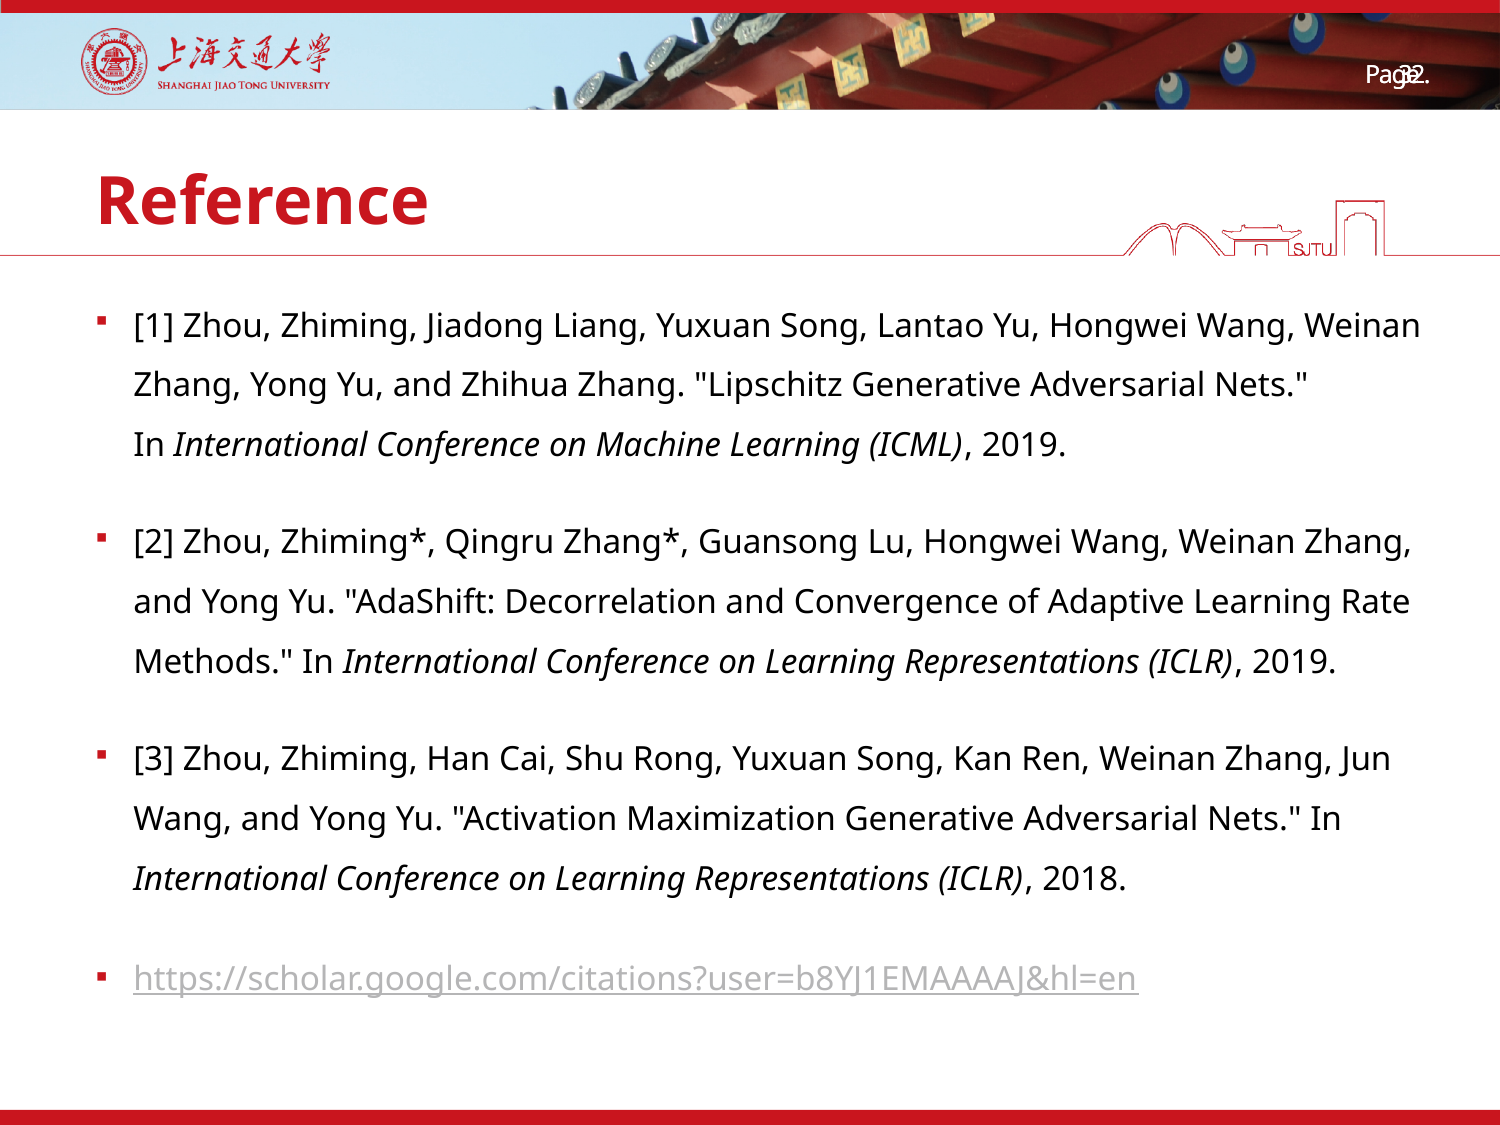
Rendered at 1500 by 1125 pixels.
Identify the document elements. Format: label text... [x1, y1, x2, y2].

picture [0, 0, 1500, 110]
title Reference [81, 160, 1455, 255]
list [1] Zhou, Zhiming, Jiadong Liang, Yuxuan Song, Lantao Yu, Hongwei Wang, Weinan Zhang, Yong Yu, and Zhihua Zhang. "Lipschitz Generative Adversarial Nets." In International Conference on Machine Learning (ICML), 2019. [2] Zhou, Zhiming*, Qingru Zhang*, Guansong Lu, Hongwei Wang, Weinan Zhang, and Yong Yu. "AdaShift: Decorrelation and Convergence of Adaptive Learning Rate Methods." In International Conference on Learning Representations (ICLR), 2019. [3] Zhou, Zhiming, Han Cai, Shu Rong, Yuxuan Song, Kan Ren, Weinan Zhang, Jun Wang, and Yong Yu. "Activation Maximization Generative Adversarial Nets." In International Conference on Learning Representations (ICLR), 2018. https://scholar.google.com/citations?user=b8YJ1EMAAAAJ&hl=en [81, 276, 1455, 1084]
picture [0, 200, 1500, 256]
